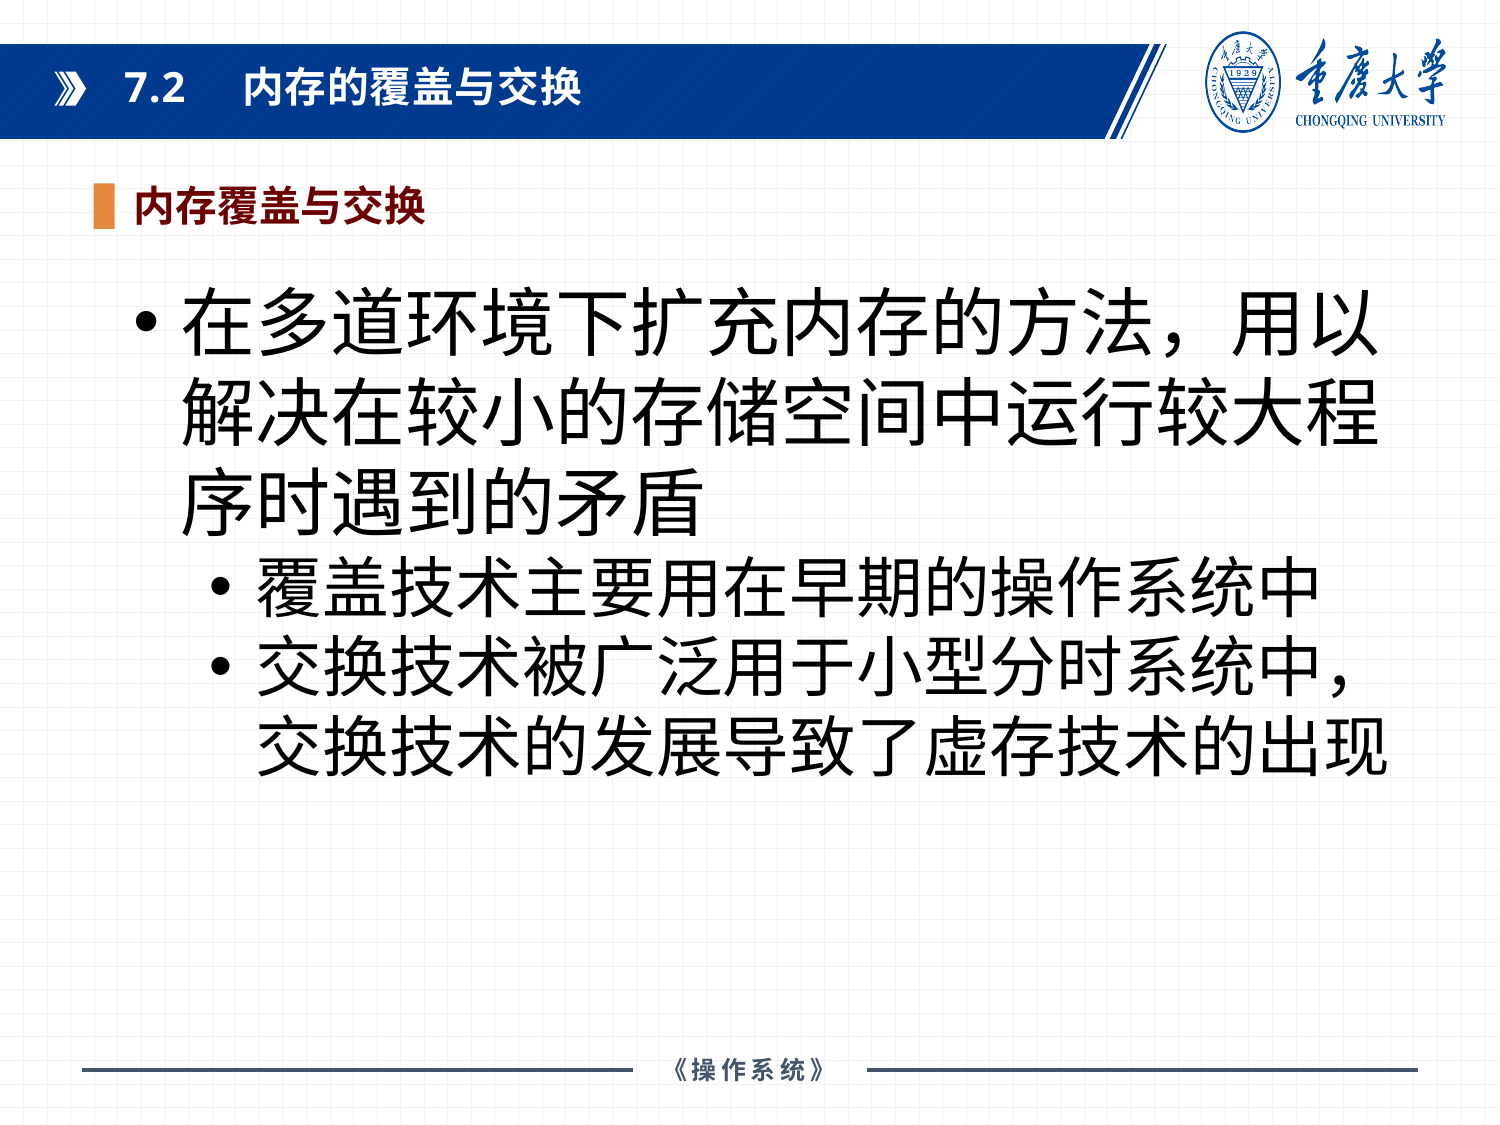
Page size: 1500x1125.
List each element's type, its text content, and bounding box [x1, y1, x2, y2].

text_box 内存覆盖与交换 [119, 172, 1270, 238]
picture [1205, 31, 1446, 133]
text_box [93, 182, 116, 230]
text_box 在多道环境下扩充内存的方法，用以解决在较小的存储空间中运行较大程序时遇到的矛盾 覆盖技术主要用在早期的操作系统中 交换技术被广泛用于小型分时系统中，交换技术的发展导致了虚存技术的出现 [119, 267, 1417, 793]
text_box 7.2 内存的覆盖与交换 [109, 58, 1045, 142]
list 课程教材： [95, 183, 1031, 246]
